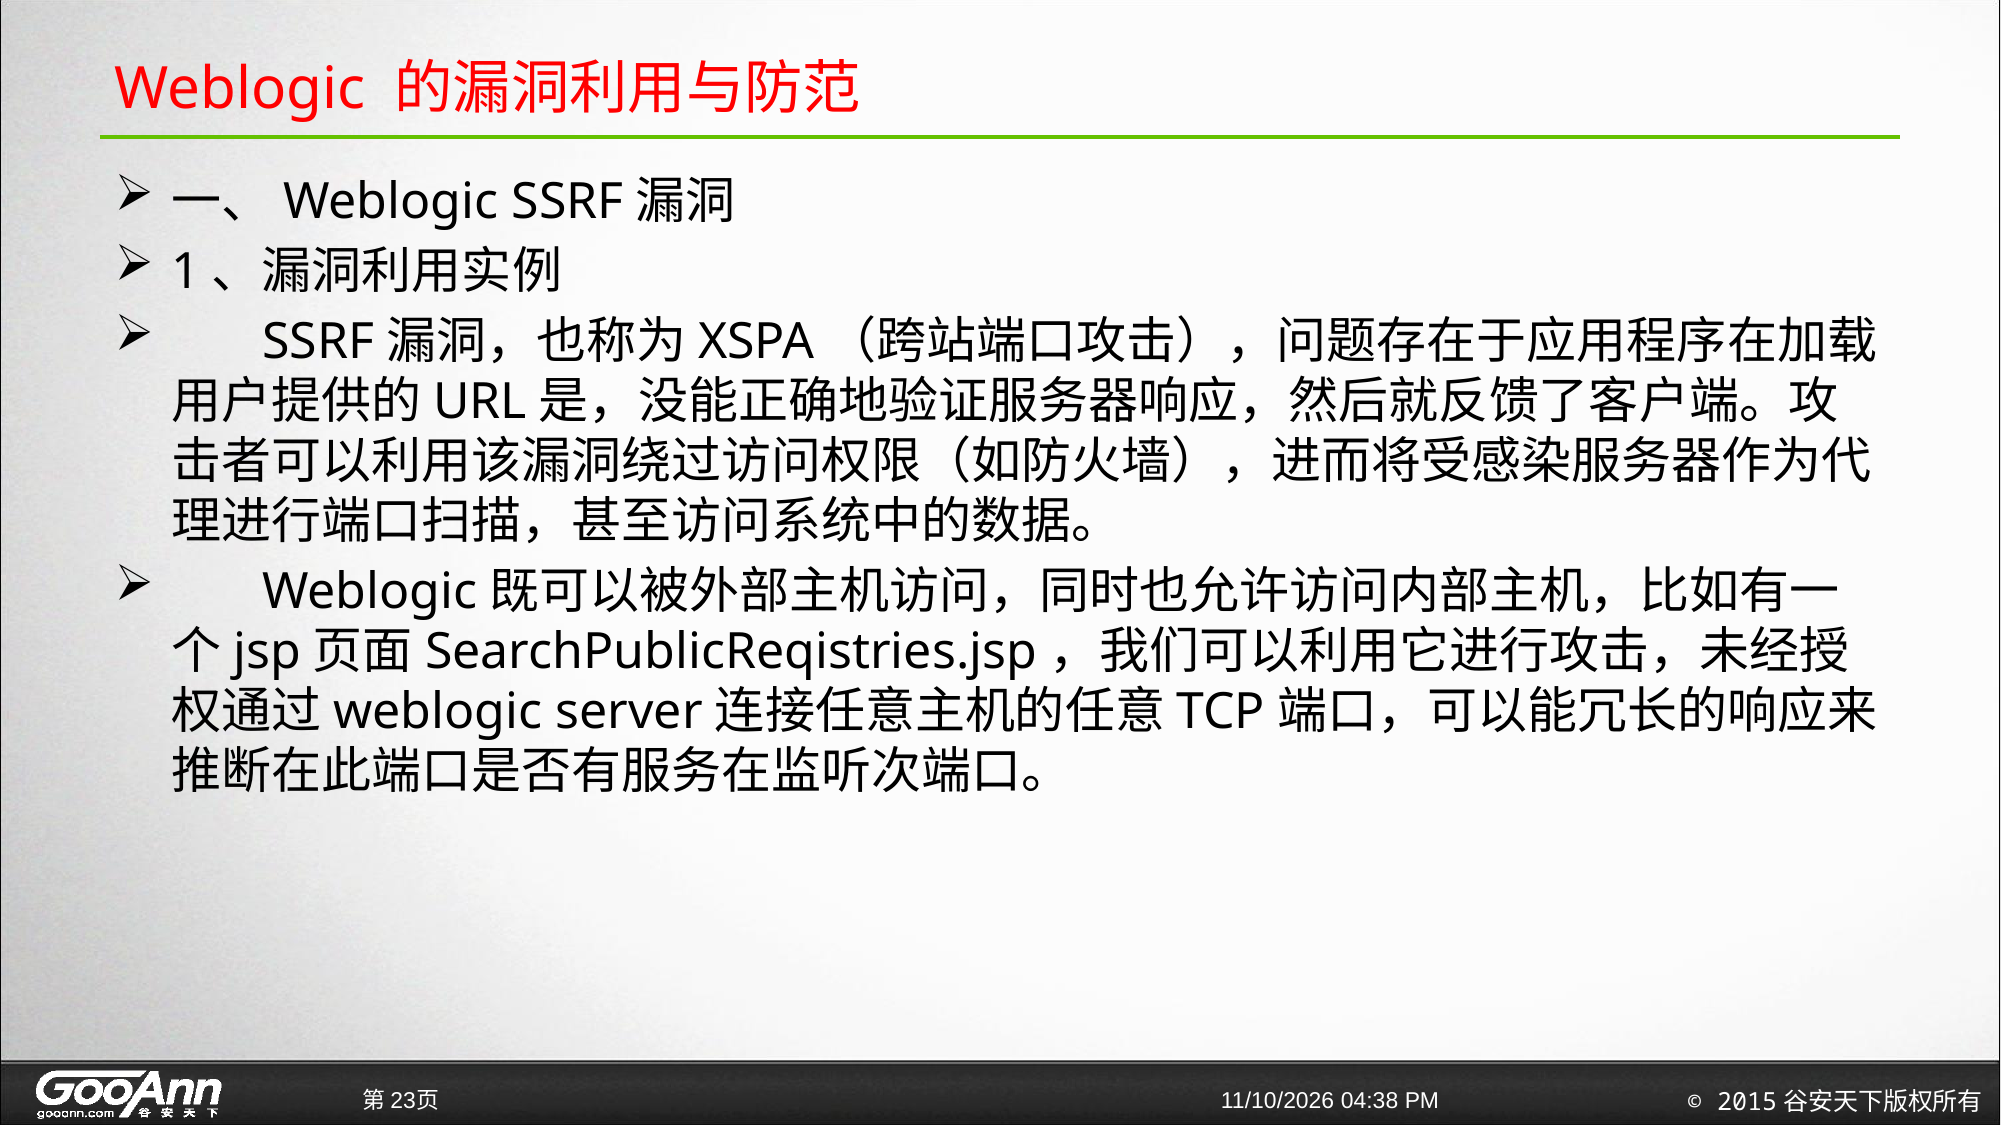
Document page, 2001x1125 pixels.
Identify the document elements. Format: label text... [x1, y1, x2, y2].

list 一、Weblogic SSRF漏洞 1、漏洞利用实例 SSRF漏洞，也称为XSPA（跨站端口攻击），问题存在于应用程序在加载用户提供的URL是，没能正确地验证服务器响应，然后就反馈了客户端。攻击者可以利用该漏洞绕过访问权限（如防火墙），进而将受感染服务器作为代理进行端口扫描，甚至访问系统中的数据。 Weblogic既可以被外部主机访问，同时也允许访问内部主机，比如有一个jsp页面SearchPublicReqistries.jsp，我们可以利用它进行攻击，未经授权通过weblogic server连接任意主机的任意TCP端口，可以能冗长的响应来推断在此端口是否有服务在监听次端口。 [99, 160, 1900, 1005]
picture [0, 0, 2001, 1125]
title Weblogic 的漏洞利用与防范 [99, 45, 1900, 126]
